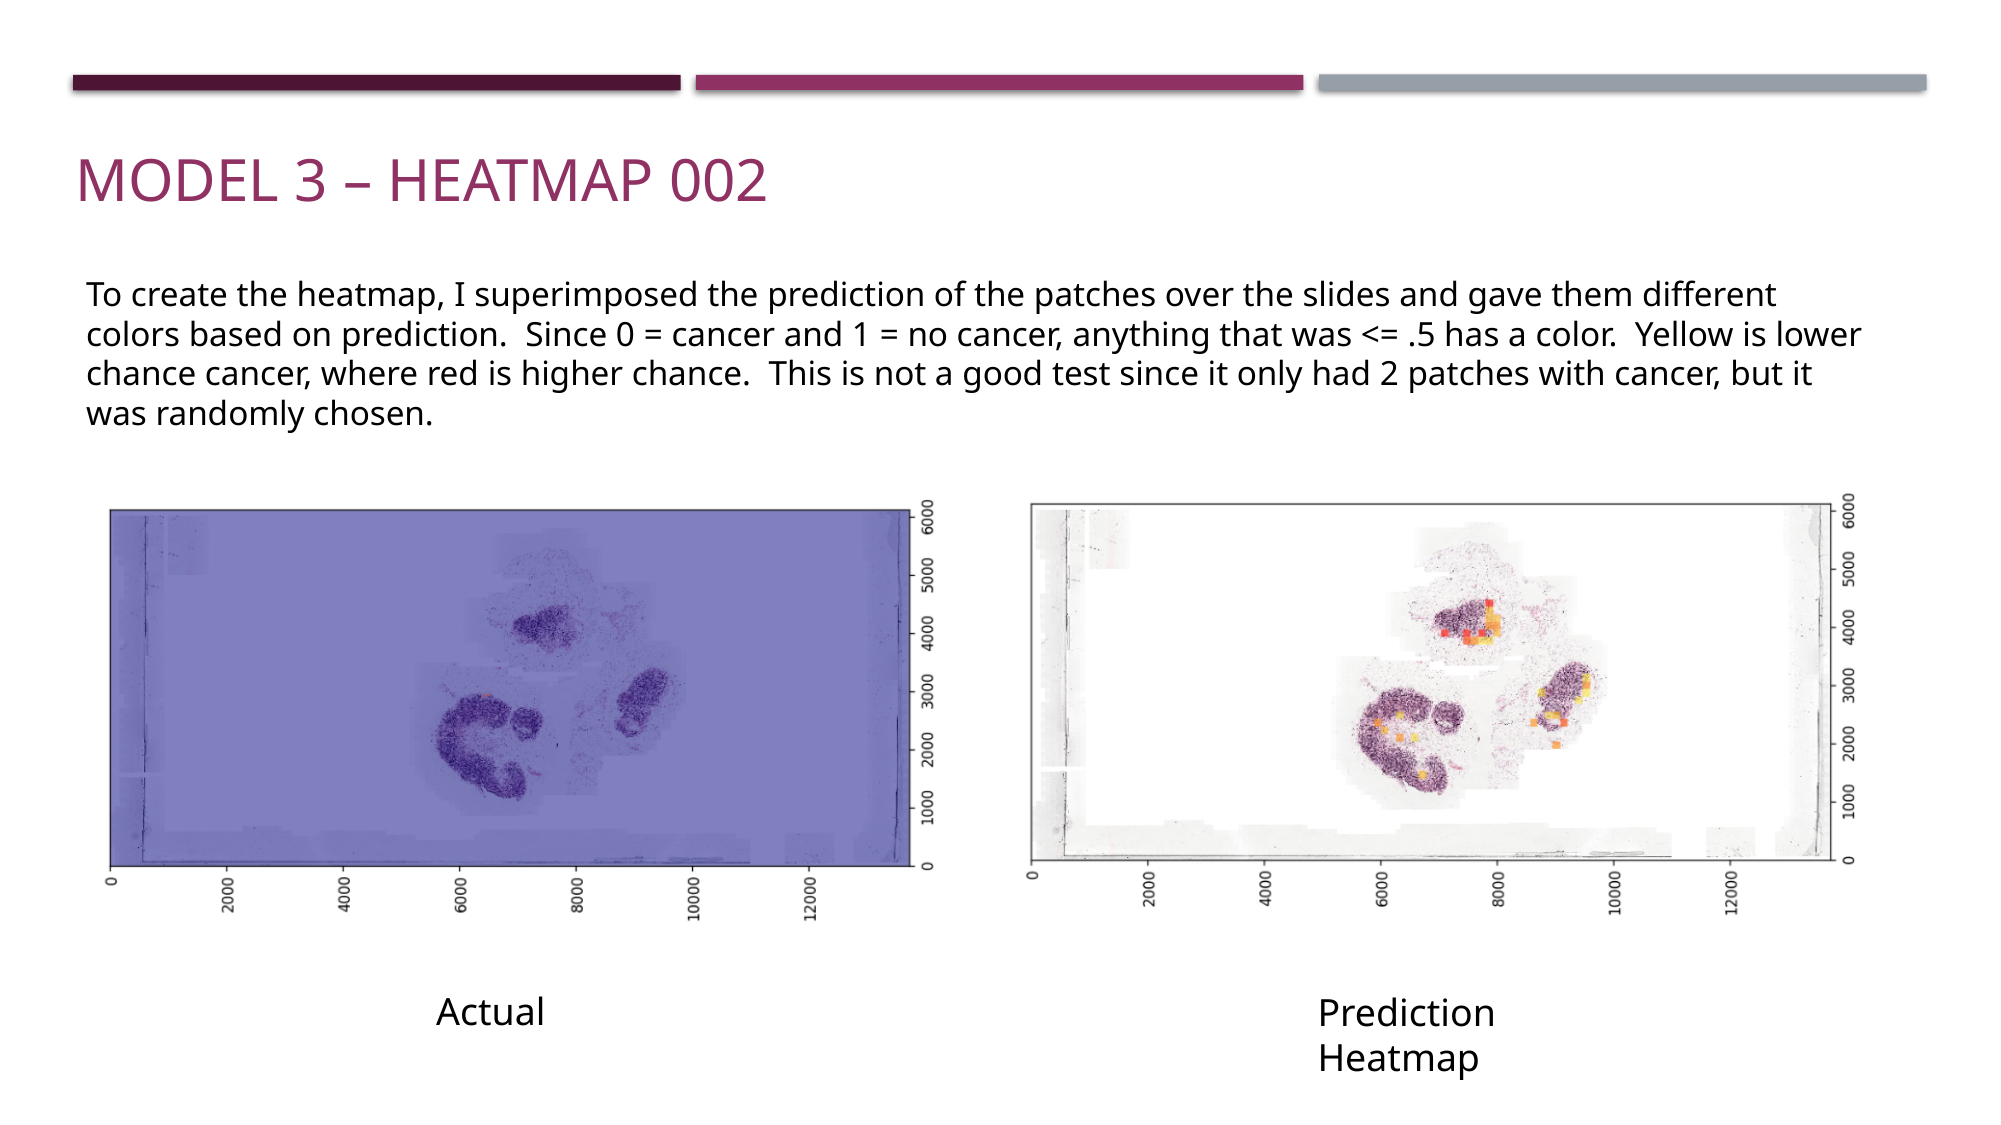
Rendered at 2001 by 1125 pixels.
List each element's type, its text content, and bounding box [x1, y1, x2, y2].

title Model 3 – Heatmap 002 [60, 115, 1925, 221]
text_box To create the heatmap, I superimposed the prediction of the patches over the slides and gave them different colors based on prediction. Since 0 = cancer and 1 = no cancer, anything that was <= .5 has a color. Yellow is lower chance cancer, where red is higher chance. This is not a good test since it only had 2 patches with cancer, but it was randomly chosen. [71, 265, 1896, 405]
picture [1025, 273, 1863, 1113]
picture [100, 283, 941, 1125]
